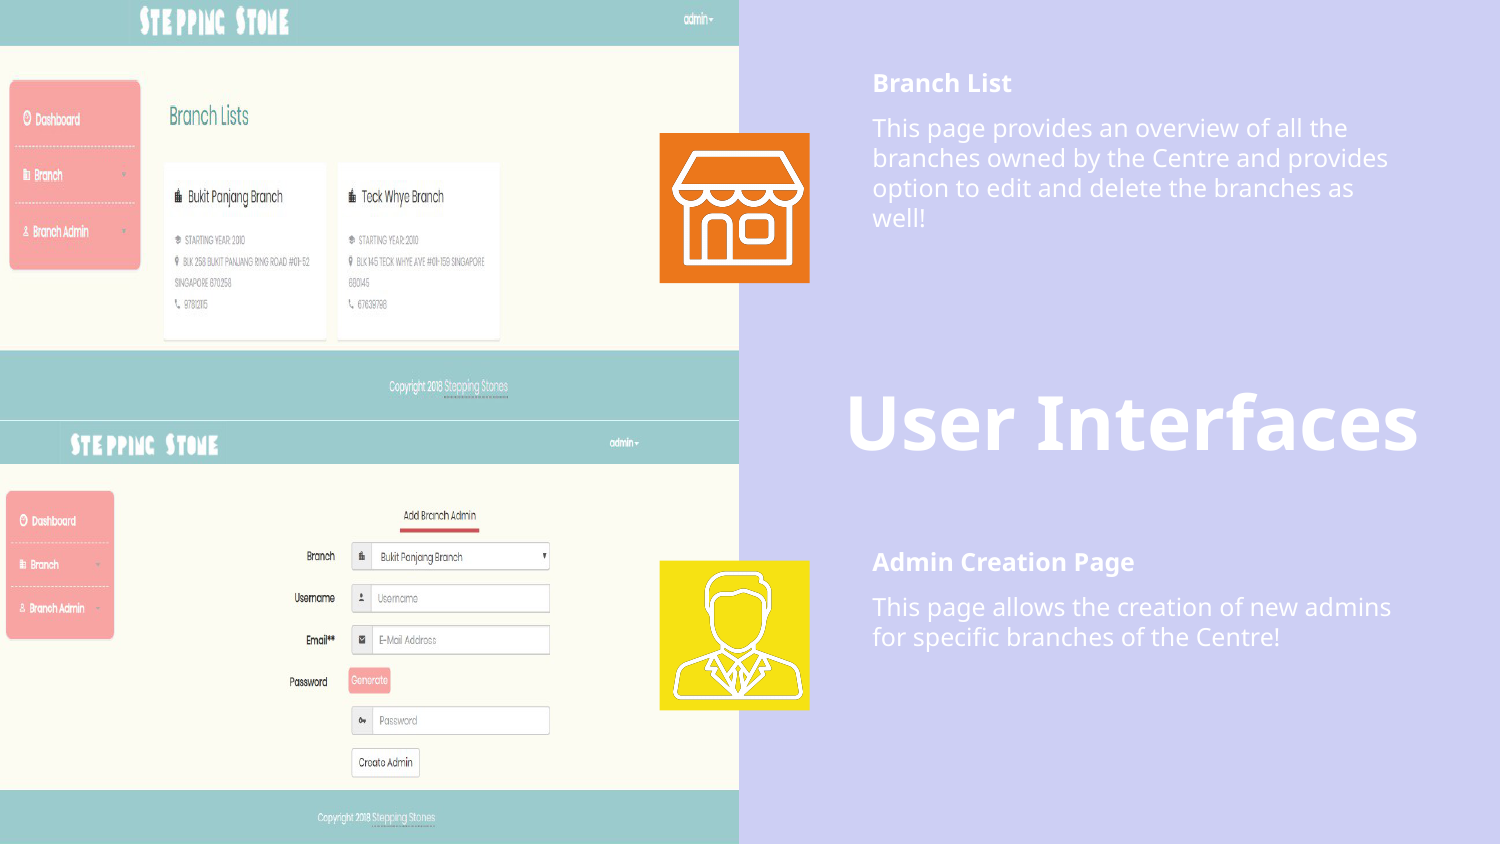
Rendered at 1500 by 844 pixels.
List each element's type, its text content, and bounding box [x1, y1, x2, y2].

picture [0, 0, 804, 844]
text_box [743, 558, 812, 713]
text_box [743, 131, 812, 285]
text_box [857, 538, 1414, 790]
list User Interfaces [829, 313, 1500, 529]
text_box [857, 59, 1414, 311]
